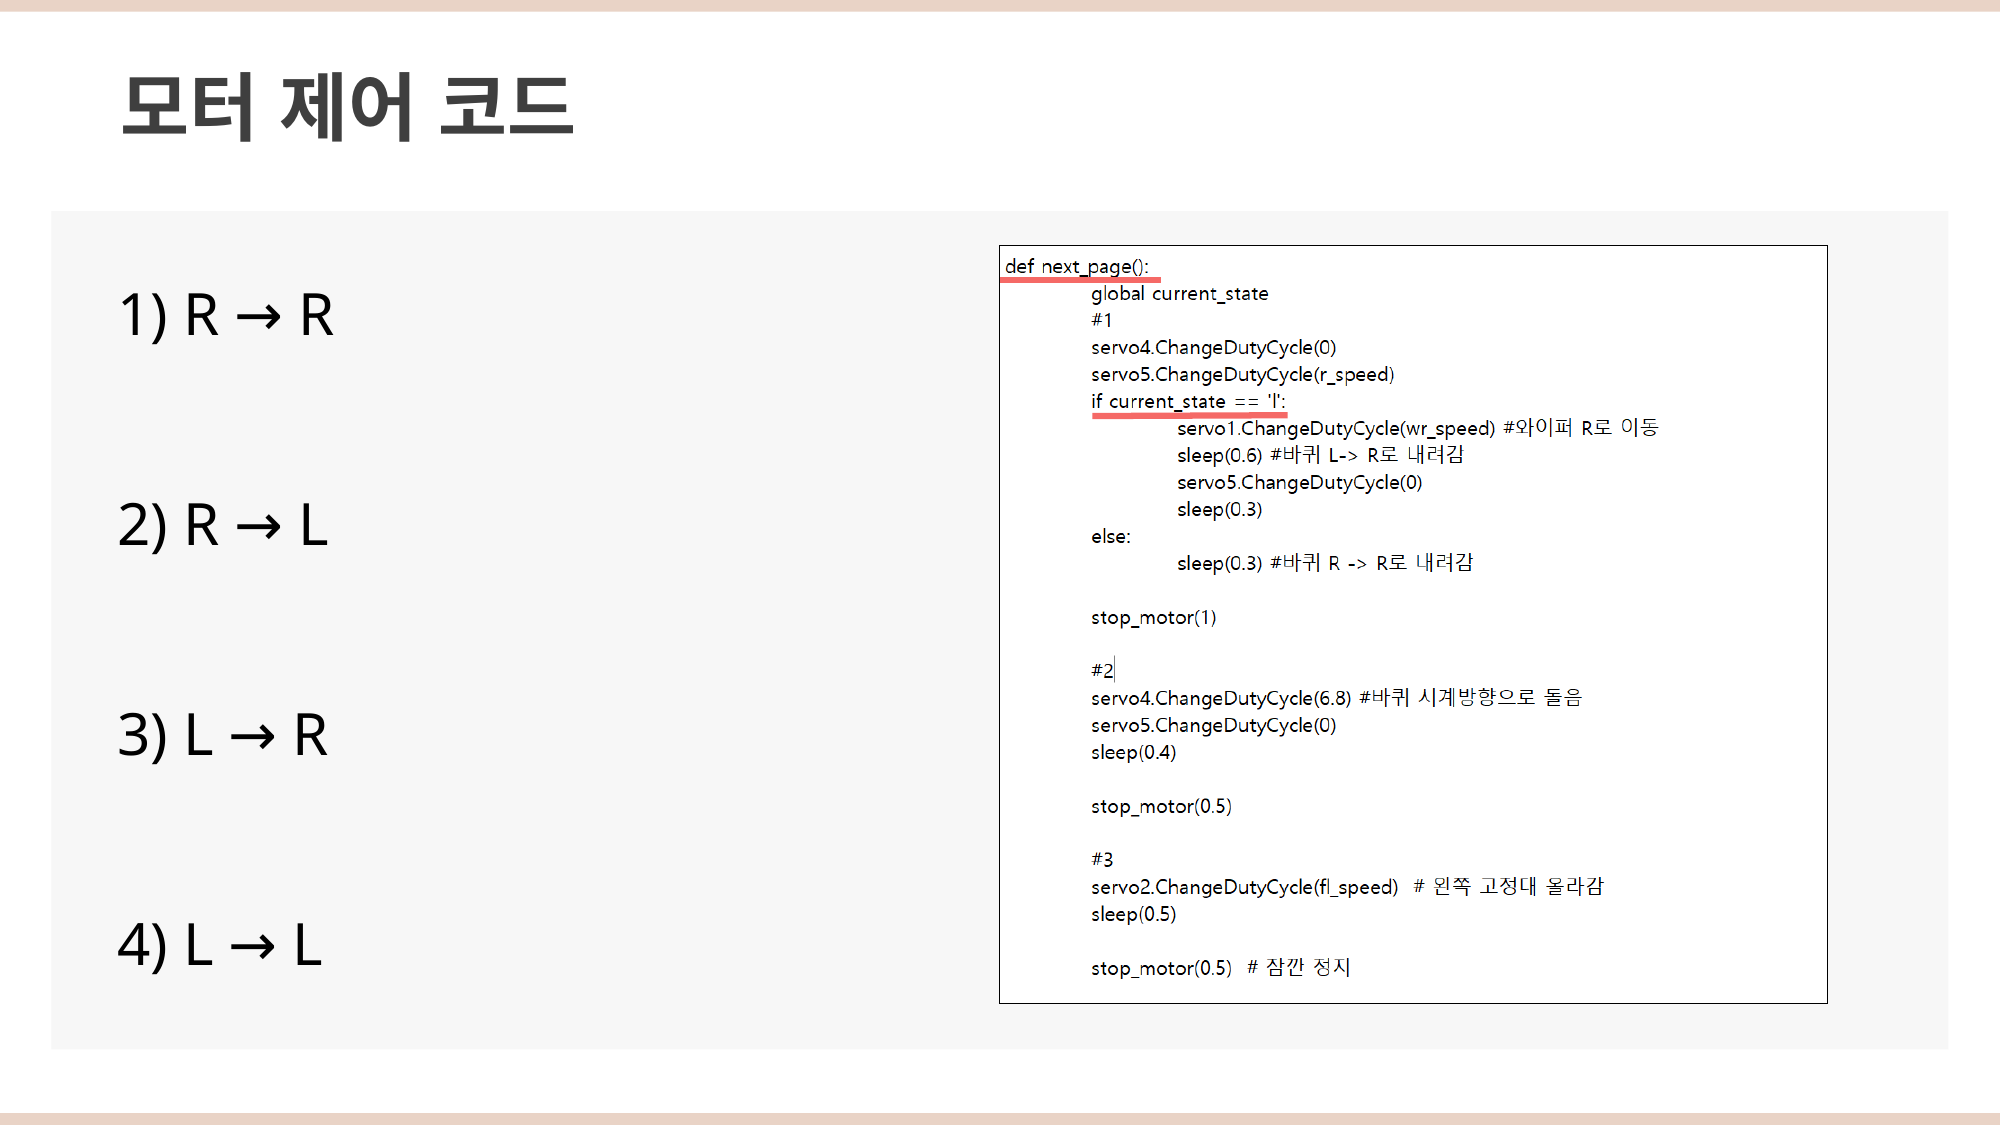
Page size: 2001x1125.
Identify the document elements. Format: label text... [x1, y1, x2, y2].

text_box [0, 1113, 2000, 1125]
text_box [0, 0, 2000, 12]
text_box [208, 32, 1025, 139]
text_box 1) R → R 2) R → L 3) L → R 4) L → L [102, 269, 845, 984]
text_box 모터 제어 코드 [105, 52, 922, 158]
picture [999, 245, 1828, 1004]
text_box [51, 211, 1949, 1050]
